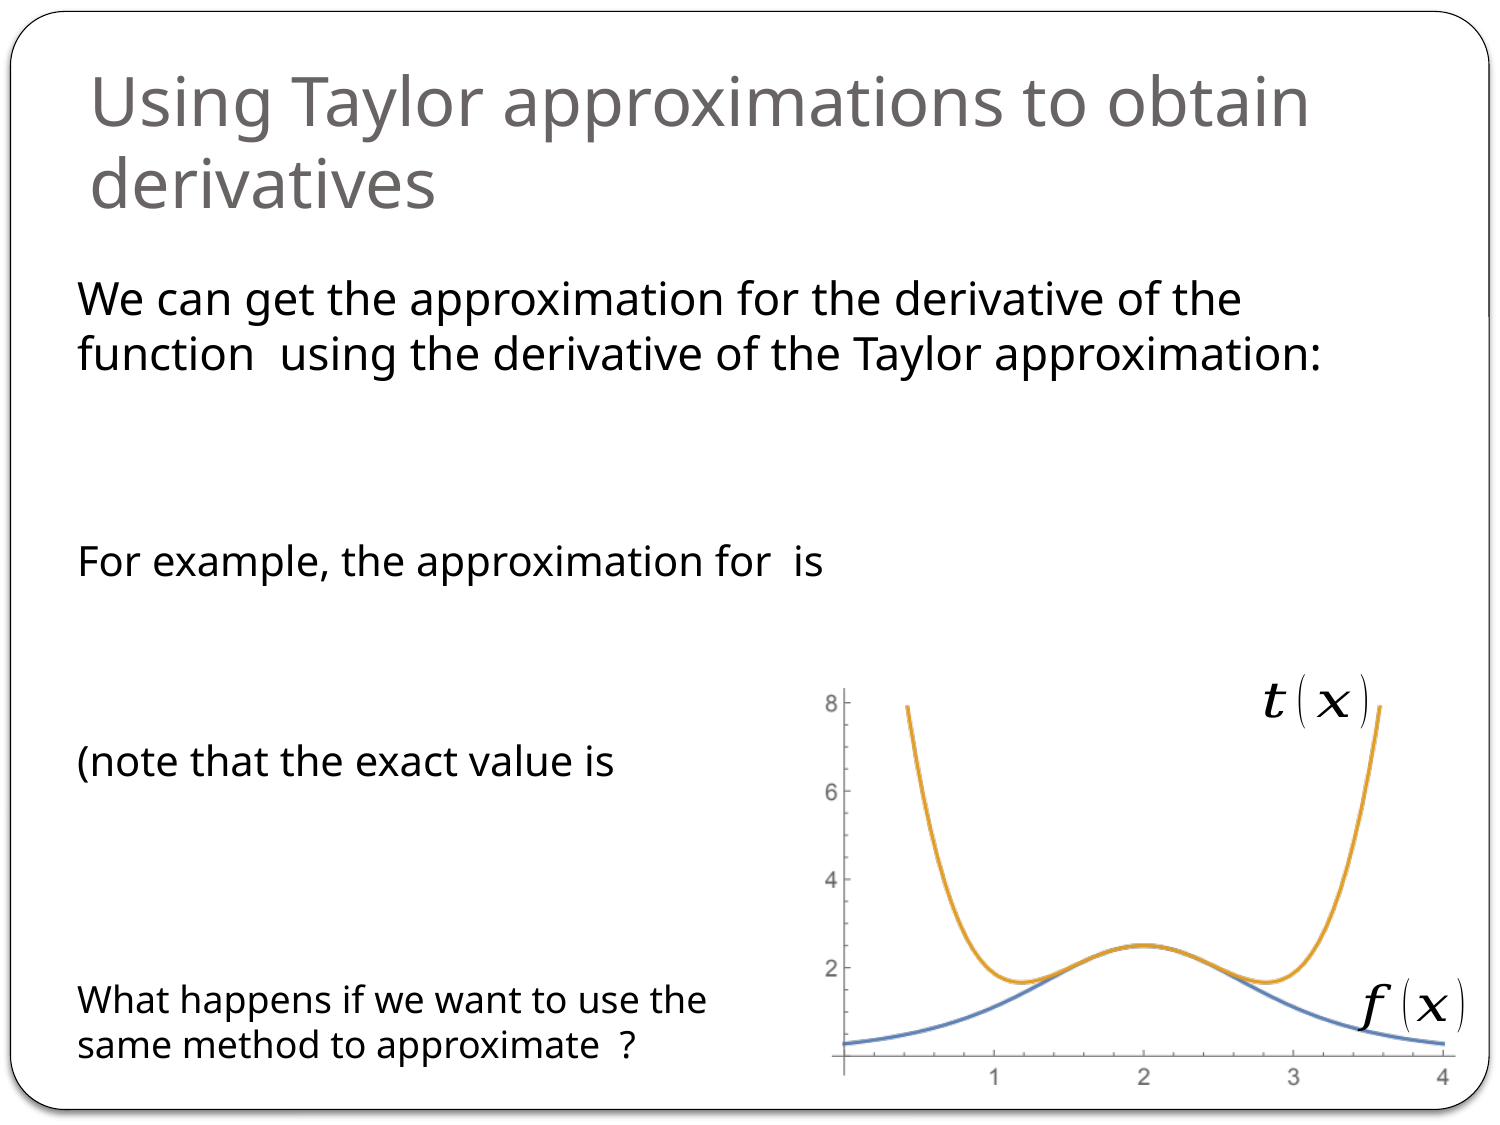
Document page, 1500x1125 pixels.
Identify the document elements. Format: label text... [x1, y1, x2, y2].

title Using Taylor approximations to obtain derivatives [75, 50, 1350, 238]
picture [824, 687, 1457, 1090]
